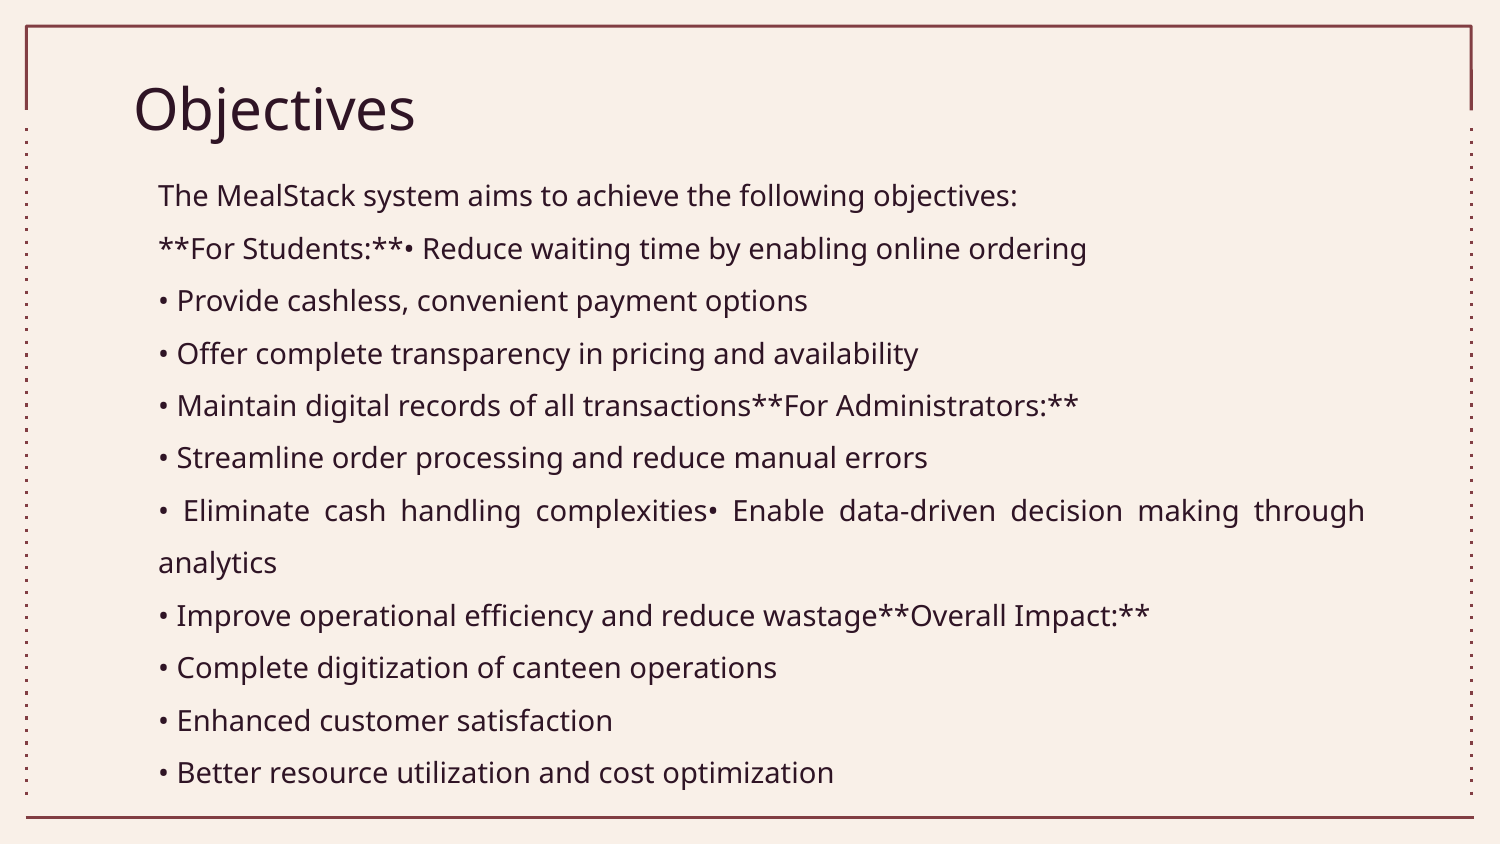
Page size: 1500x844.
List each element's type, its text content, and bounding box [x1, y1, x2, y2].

title Objectives [118, 56, 1382, 145]
list The MealStack system aims to achieve the following objectives: **For Students:**• Reduce waiting time by enabling online ordering • Provide cashless, convenient payment options • Offer complete transparency in pricing and availability • Maintain digital records of all transactions**For Administrators:** • Streamline order processing and reduce manual errors • Eliminate cash handling complexities• Enable data-driven decision making through analytics • Improve operational efficiency and reduce wastage**Overall Impact:** • Complete digitization of canteen operations • Enhanced customer satisfaction • Better resource utilization and cost optimization [118, 145, 1382, 760]
